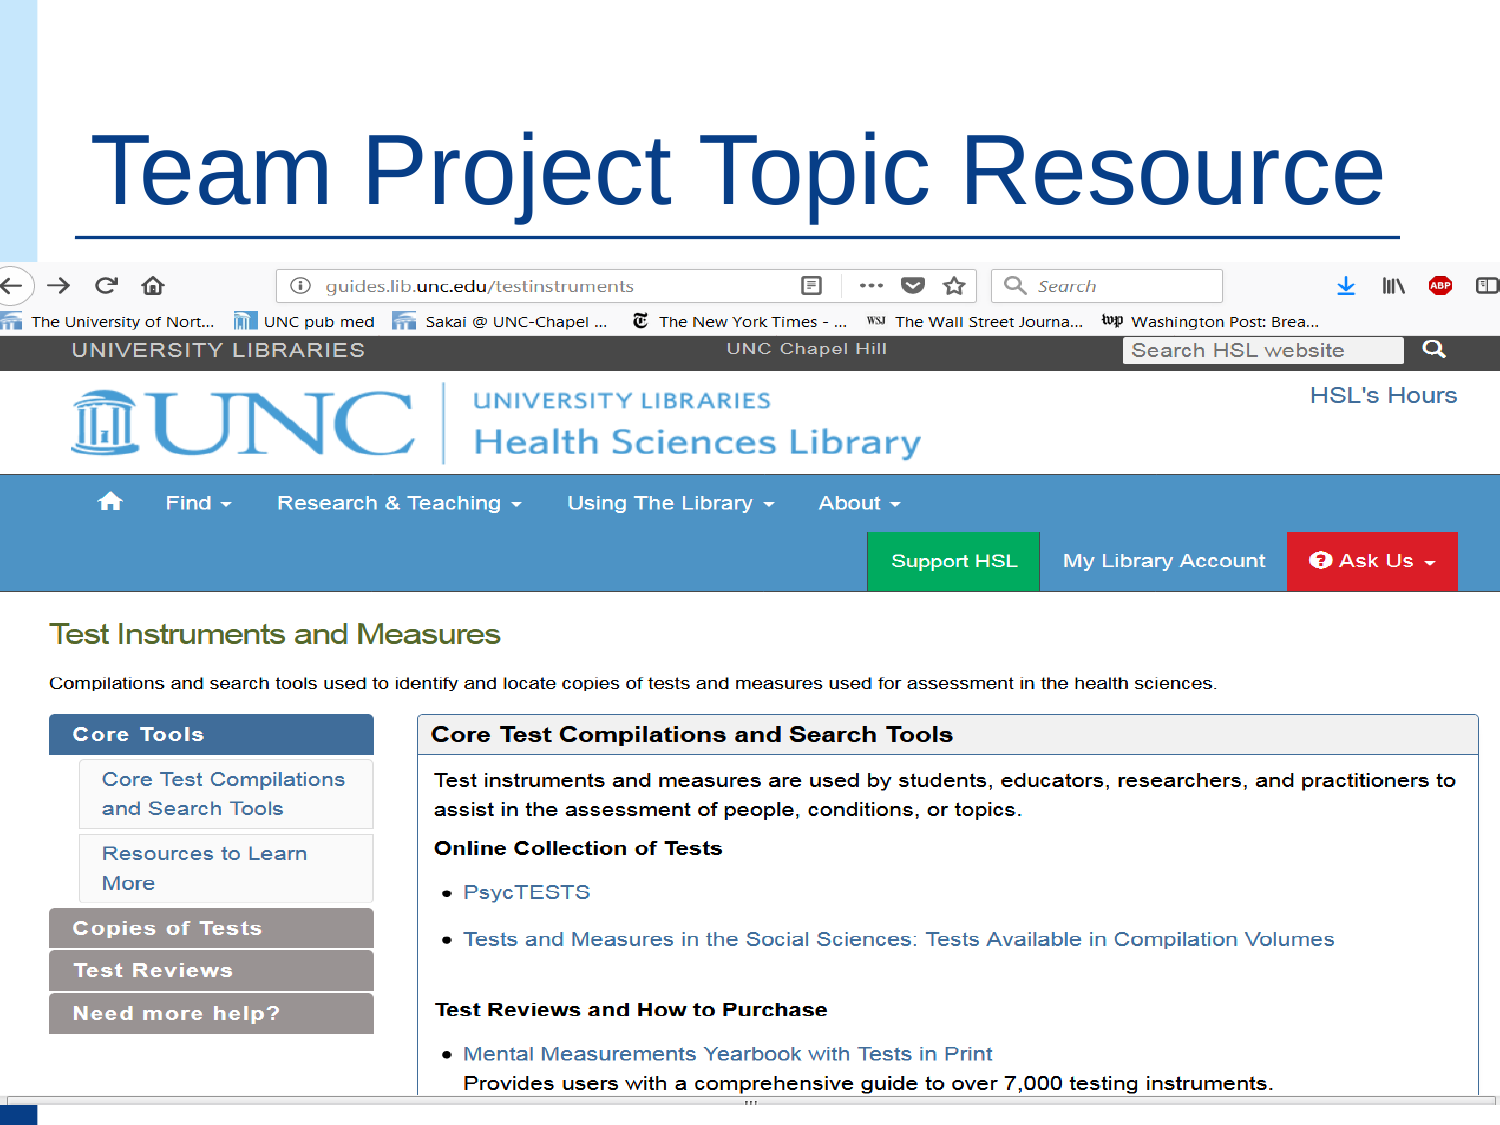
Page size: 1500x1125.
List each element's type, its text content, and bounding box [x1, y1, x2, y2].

title Team Project Topic Resource [74, 45, 1426, 233]
picture [0, 262, 1500, 1105]
